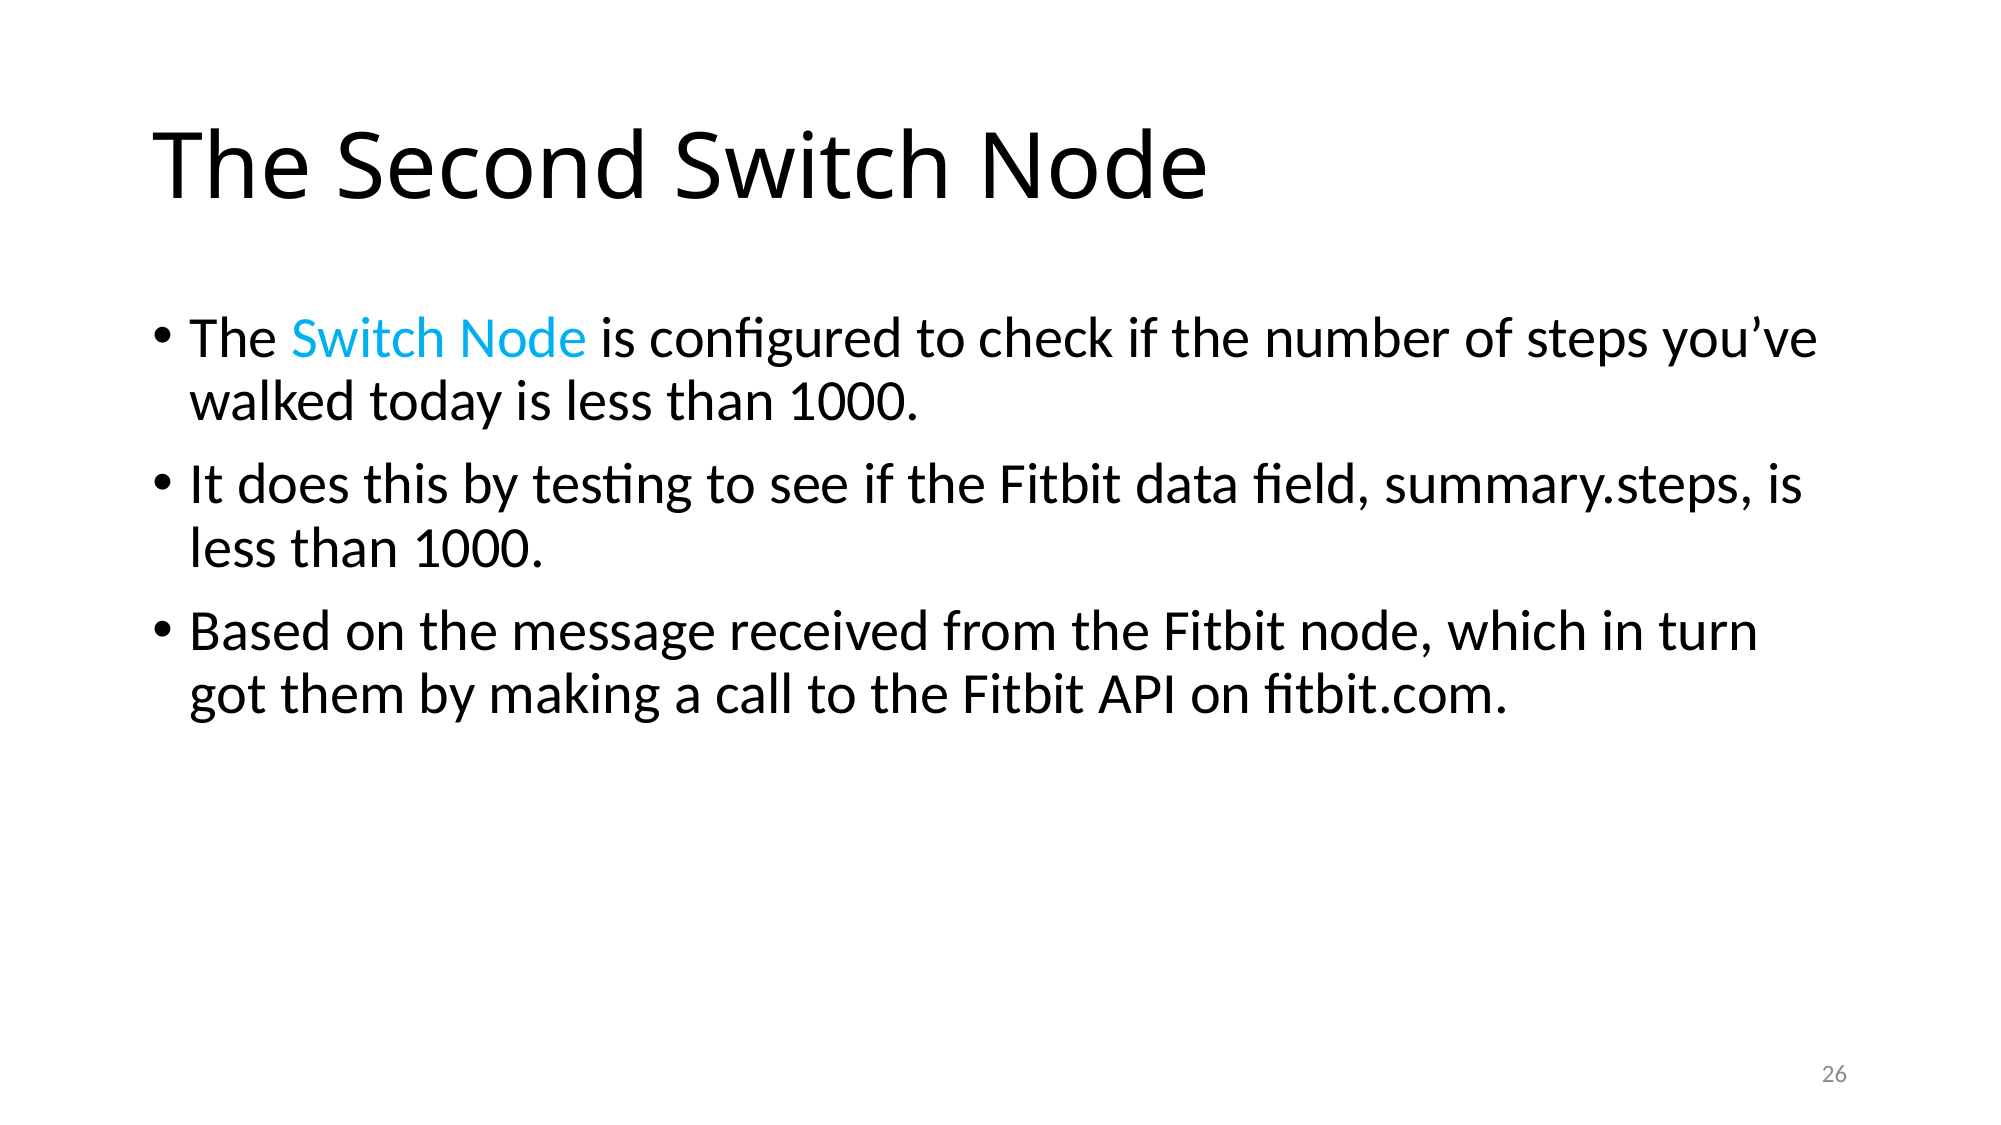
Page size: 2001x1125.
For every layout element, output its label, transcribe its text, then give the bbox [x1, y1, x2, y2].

list The Switch Node is configured to check if the number of steps you’ve walked today is less than 1000. It does this by testing to see if the Fitbit data field, summary.steps, is less than 1000. Based on the message received from the Fitbit node, which in turn got them by making a call to the Fitbit API on fitbit.com. [137, 299, 1863, 1014]
title The Second Switch Node [137, 59, 1863, 278]
slide_number 26 [1412, 1042, 1863, 1103]
